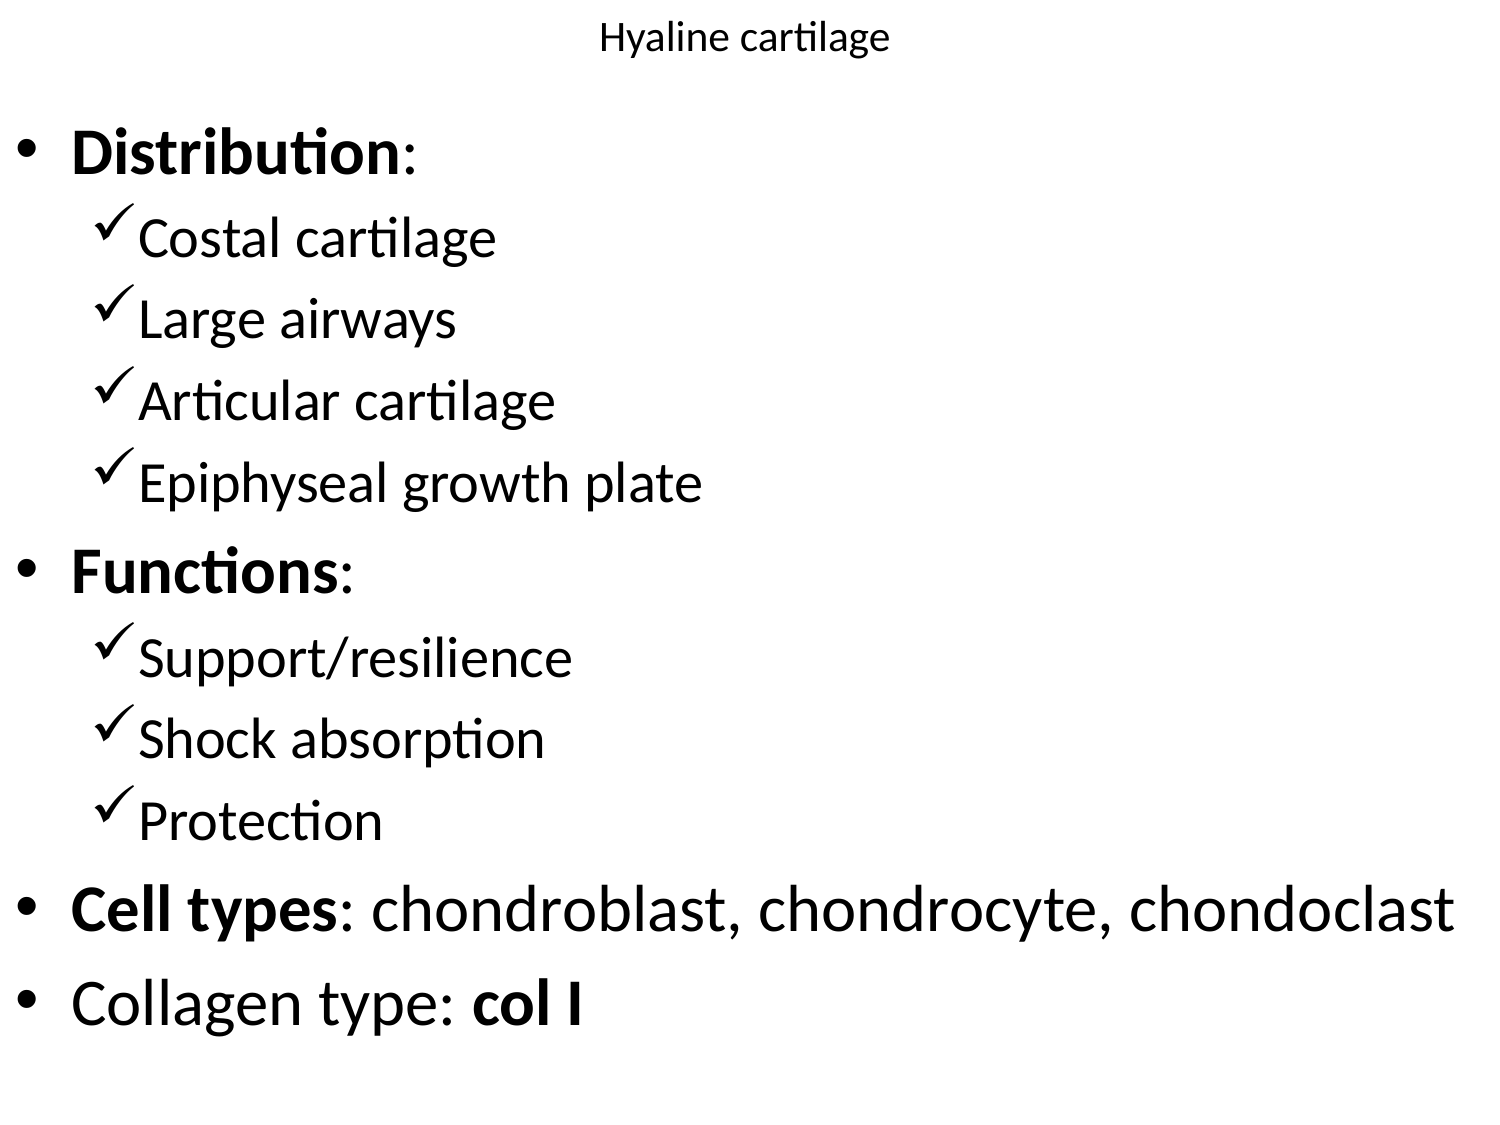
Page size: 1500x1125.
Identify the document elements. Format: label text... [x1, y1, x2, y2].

title Hyaline cartilage [75, 0, 1425, 68]
list Distribution: Costal cartilage Large airways Articular cartilage Epiphyseal growth plate Functions: Support/resilience Shock absorption Protection Cell types: chondroblast, chondrocyte, chondoclast Collagen type: col I [0, 99, 1500, 1125]
